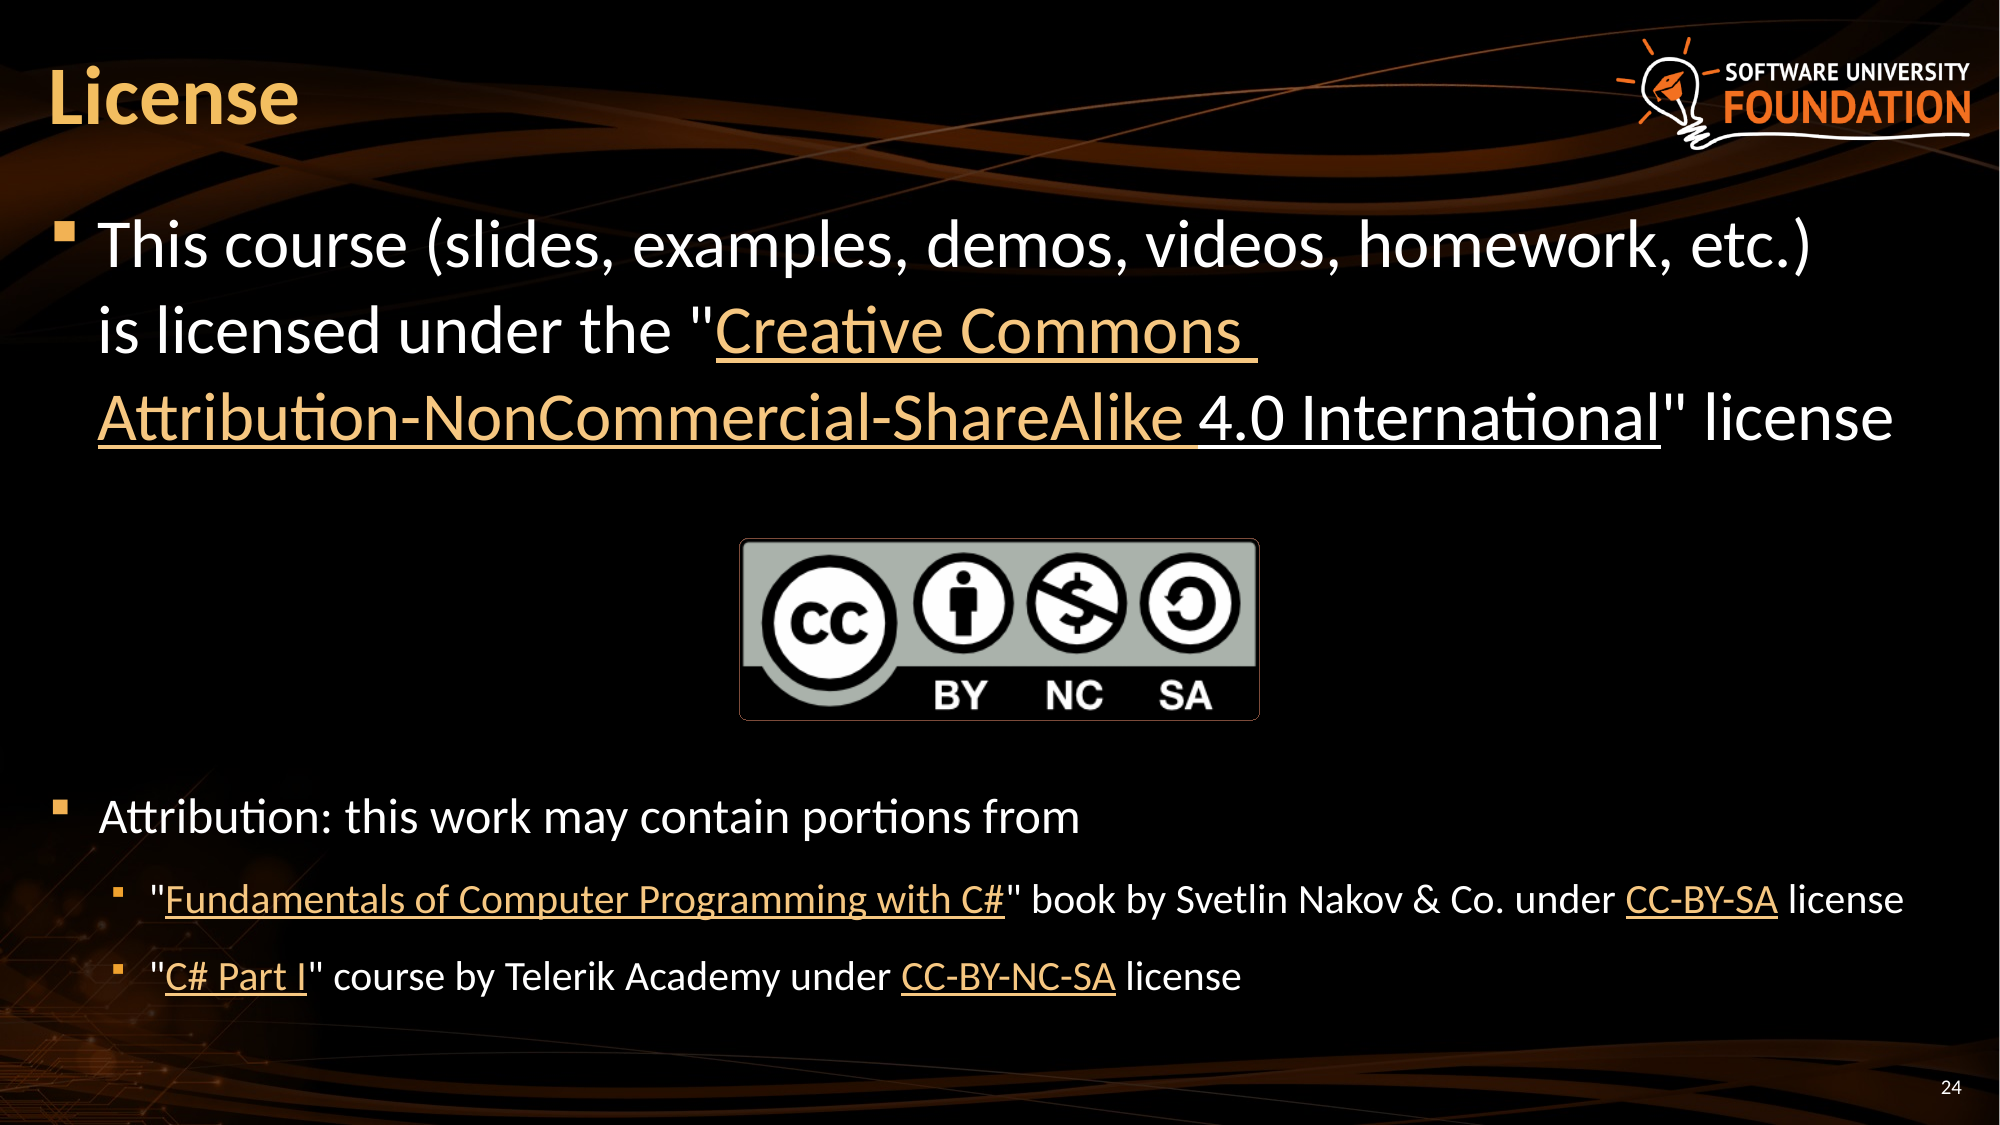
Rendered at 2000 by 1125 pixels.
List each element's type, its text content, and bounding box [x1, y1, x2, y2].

picture [0, 0, 2000, 1125]
title License [30, 6, 1602, 189]
list Attribution: this work may contain portions from "Fundamentals of Computer Programming with C#" book by Svetlin Nakov & Co. under CC-BY-SA license "C# Part I" course by Telerik Academy under CC-BY-NC-SA license [30, 774, 1968, 1103]
list This course (slides, examples, demos, videos, homework, etc.) is licensed under the "Creative Commons Attribution-NonCommercial-ShareAlike 4.0 International" license [31, 188, 1968, 484]
